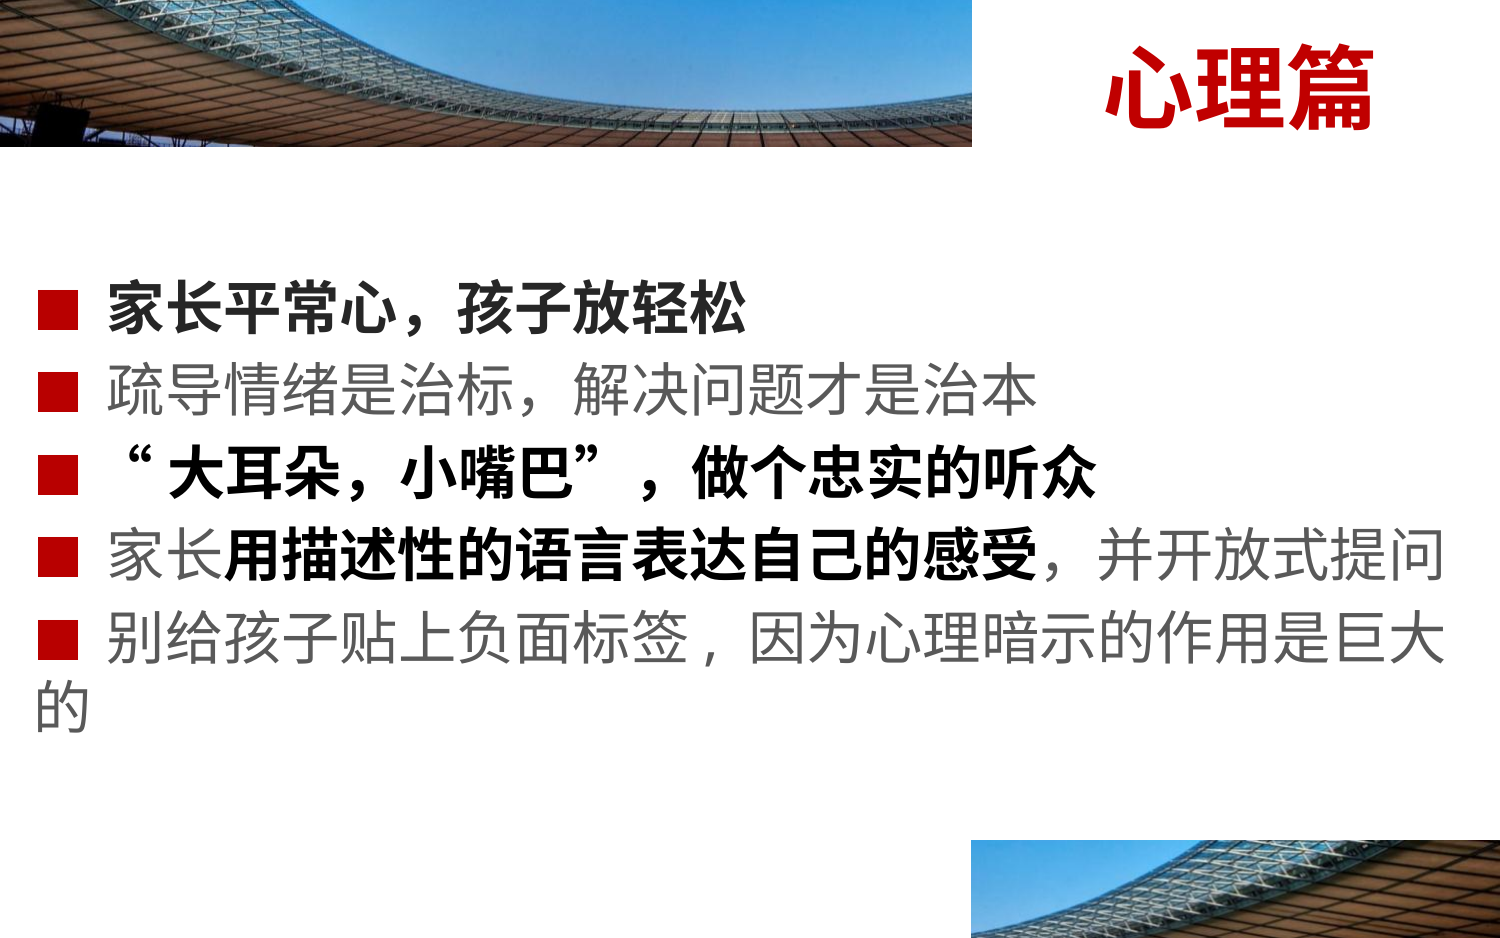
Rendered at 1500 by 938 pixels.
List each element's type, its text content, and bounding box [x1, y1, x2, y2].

picture [0, 0, 972, 147]
text_box ■ 家长平常心，孩子放轻松 ■ 疏导情绪是治标，解决问题才是治本 ■ “大耳朵，小嘴巴”，做个忠实的听众 ■ 家长用描述性的语言表达自己的感受，并开放式提问 ■ 别给孩子贴上负面标签, 因为心理暗示的作用是巨大的 [18, 263, 1500, 694]
text_box 心理篇 [1017, 0, 1477, 159]
picture [971, 840, 1500, 938]
